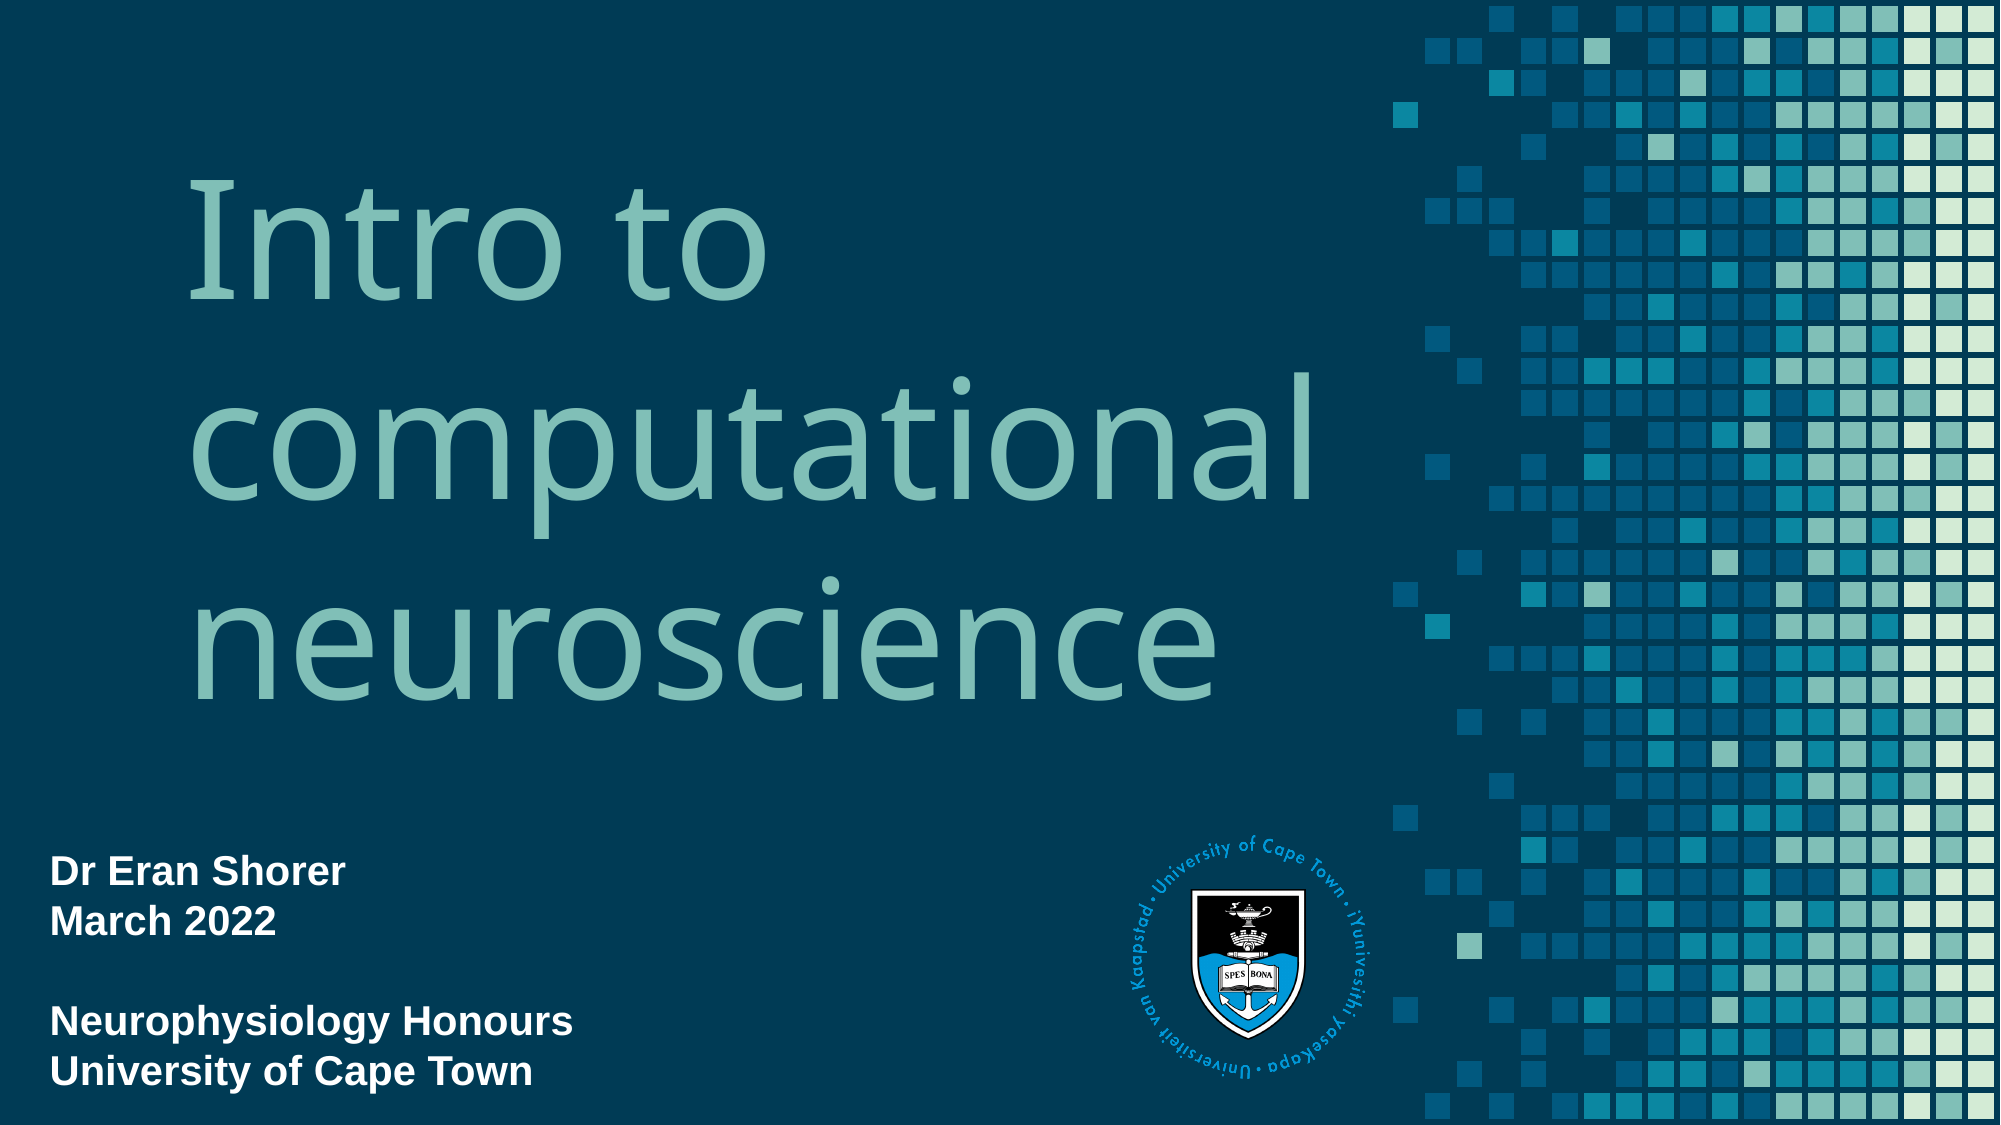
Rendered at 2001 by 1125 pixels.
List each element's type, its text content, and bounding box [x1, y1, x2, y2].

picture [882, 390, 935, 500]
picture [297, 609, 372, 700]
picture [862, 609, 937, 700]
picture [1194, 409, 1265, 500]
picture [395, 610, 469, 700]
picture [1295, 373, 1308, 498]
picture [199, 609, 273, 698]
picture [194, 409, 257, 500]
picture [1192, 890, 1305, 1039]
picture [659, 609, 722, 700]
picture [824, 610, 837, 698]
text_box Dr Eran Shorer March 2022 Neurophysiology Honours University of Cape Town [34, 835, 1155, 1101]
picture [794, 409, 865, 500]
picture [961, 609, 1035, 698]
picture [955, 410, 968, 498]
picture [637, 410, 711, 500]
picture [954, 377, 970, 394]
picture [380, 409, 507, 498]
picture [559, 609, 640, 700]
picture [535, 409, 613, 538]
picture [1139, 609, 1214, 700]
picture [823, 577, 839, 594]
picture [739, 609, 802, 700]
picture [499, 609, 549, 698]
picture [1098, 409, 1172, 498]
picture [729, 390, 782, 500]
picture [1059, 609, 1122, 700]
title Intro to computational neuroscience [169, 117, 1350, 372]
picture [274, 409, 355, 500]
picture [992, 409, 1073, 500]
